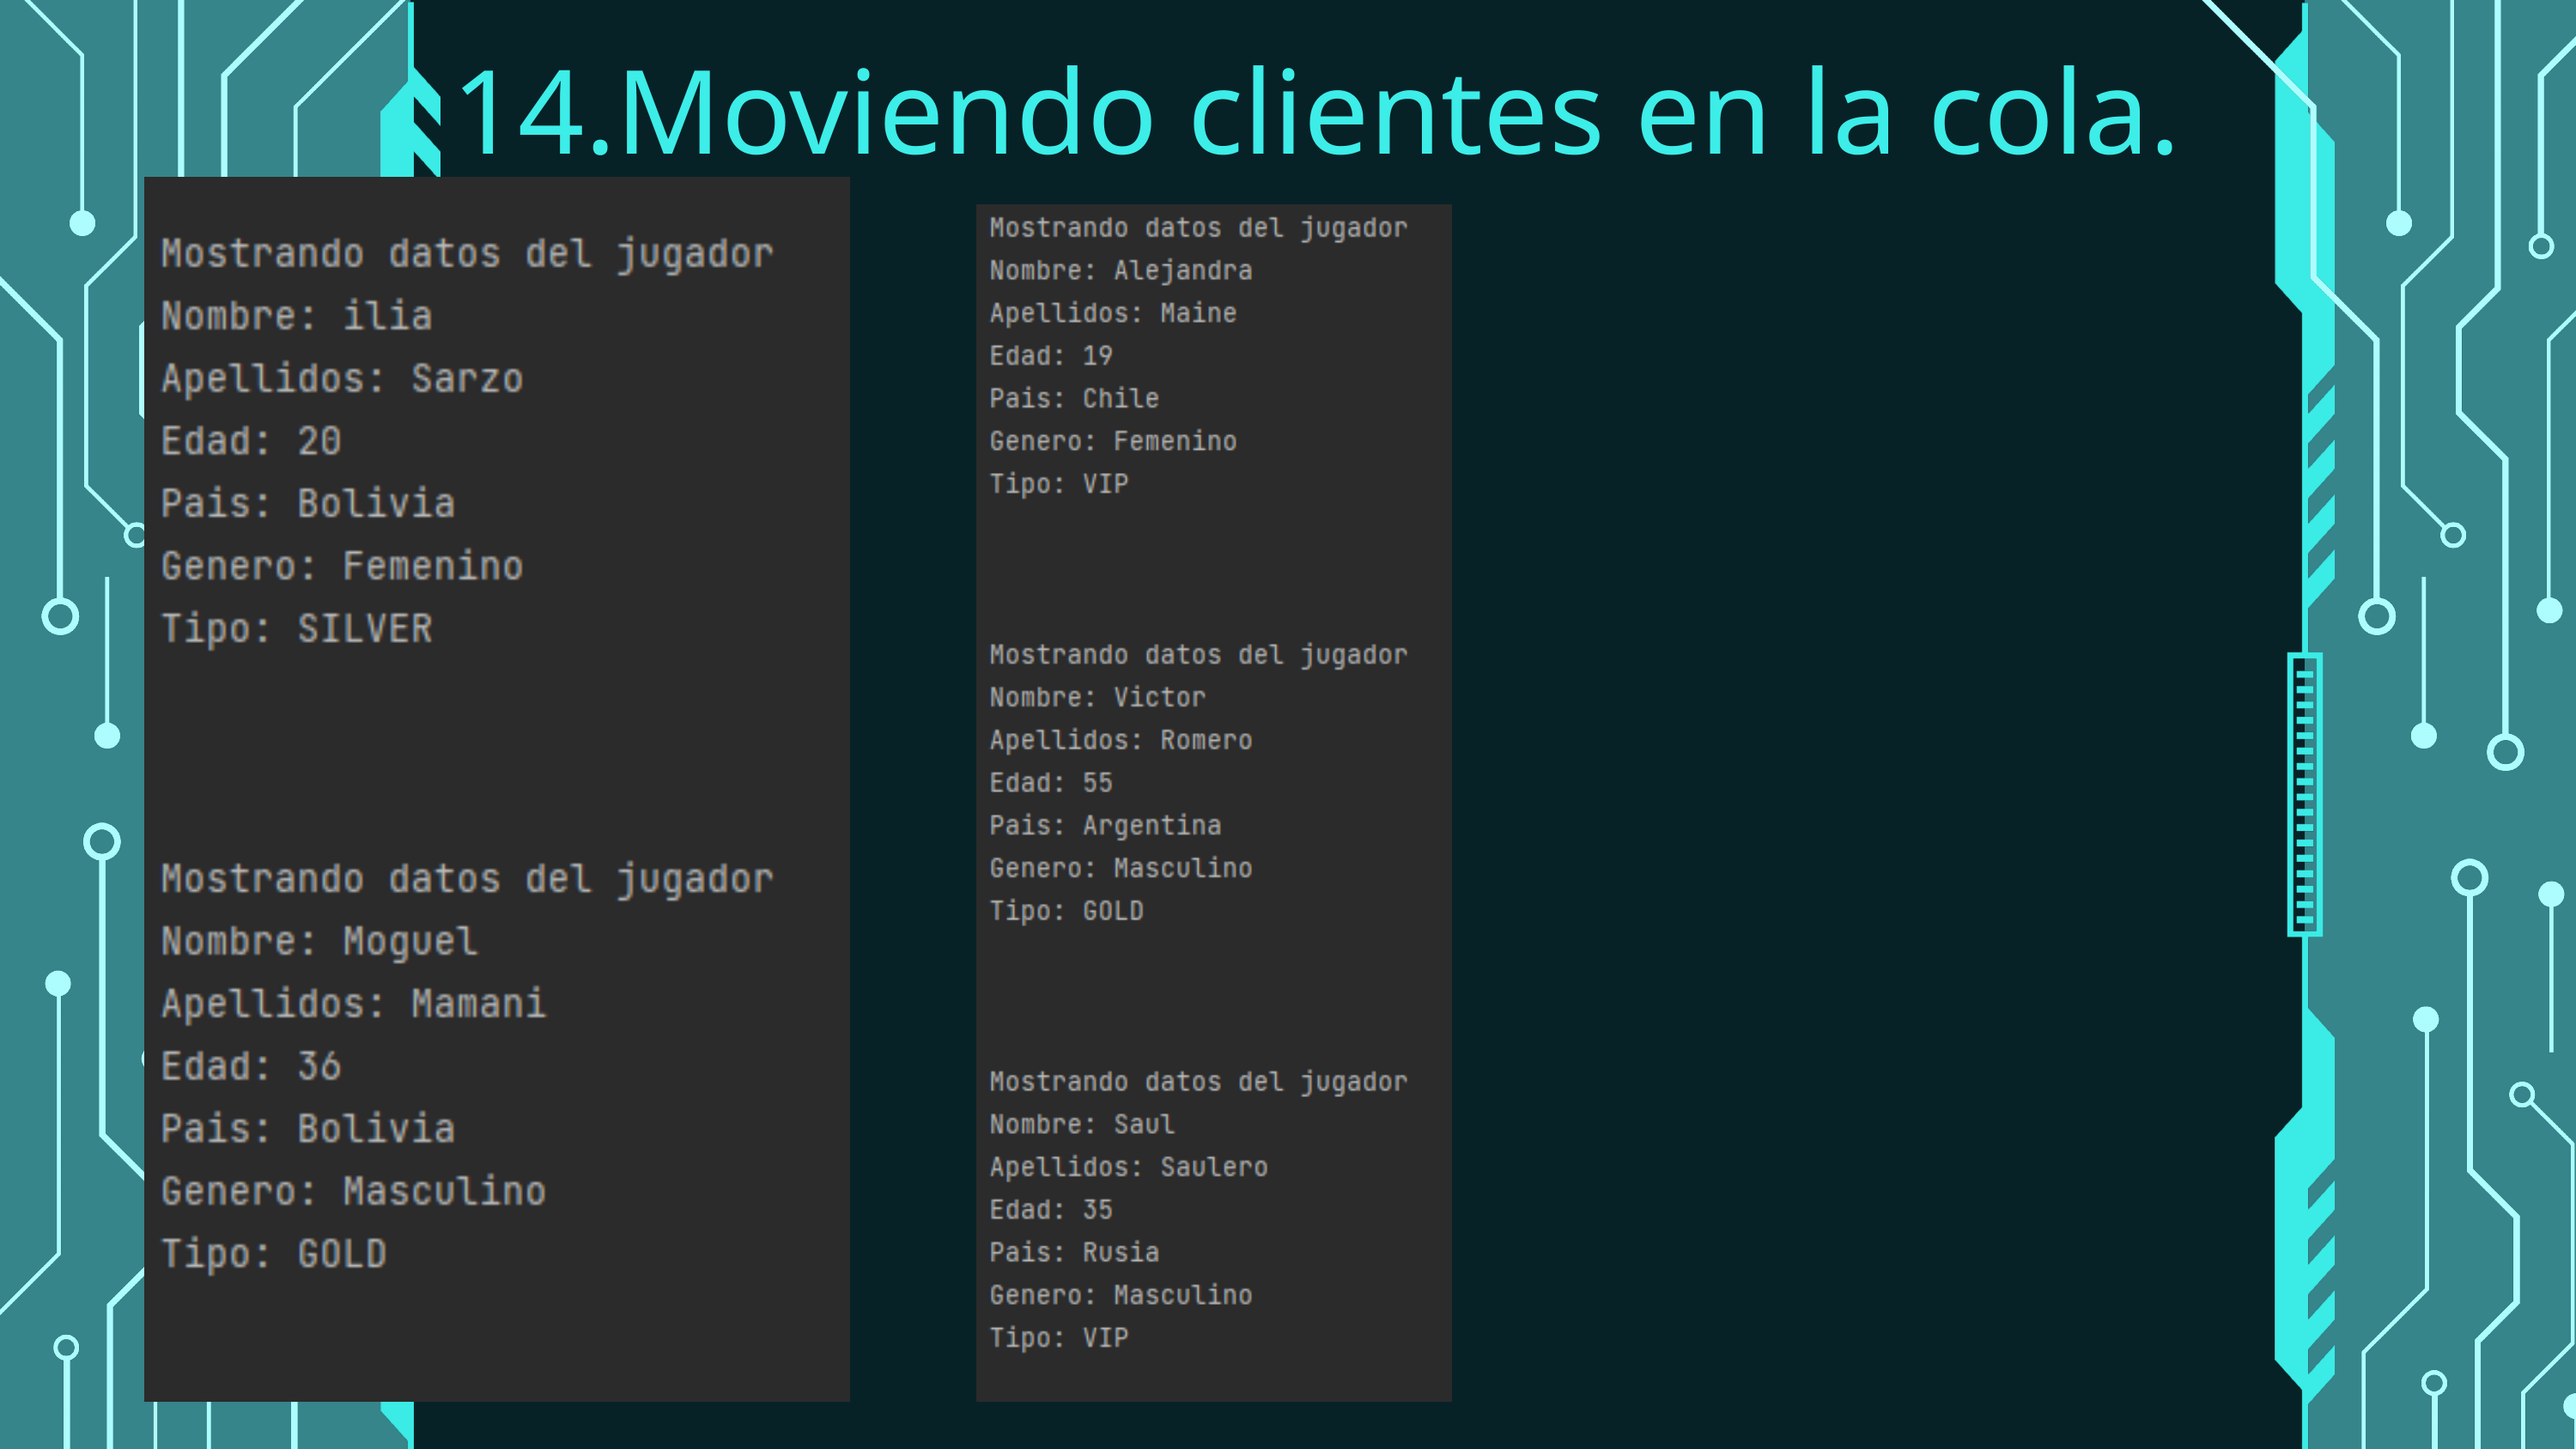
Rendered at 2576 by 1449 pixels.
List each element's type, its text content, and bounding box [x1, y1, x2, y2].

picture [1568, 0, 2576, 1449]
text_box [0, 775, 140, 943]
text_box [2304, 656, 2576, 705]
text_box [0, 0, 411, 112]
picture [0, 0, 1452, 1449]
text_box 14.Moviendo clientes en la cola. [440, 41, 2195, 178]
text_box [0, 656, 140, 705]
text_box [2304, 0, 2576, 112]
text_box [2304, 775, 2576, 978]
